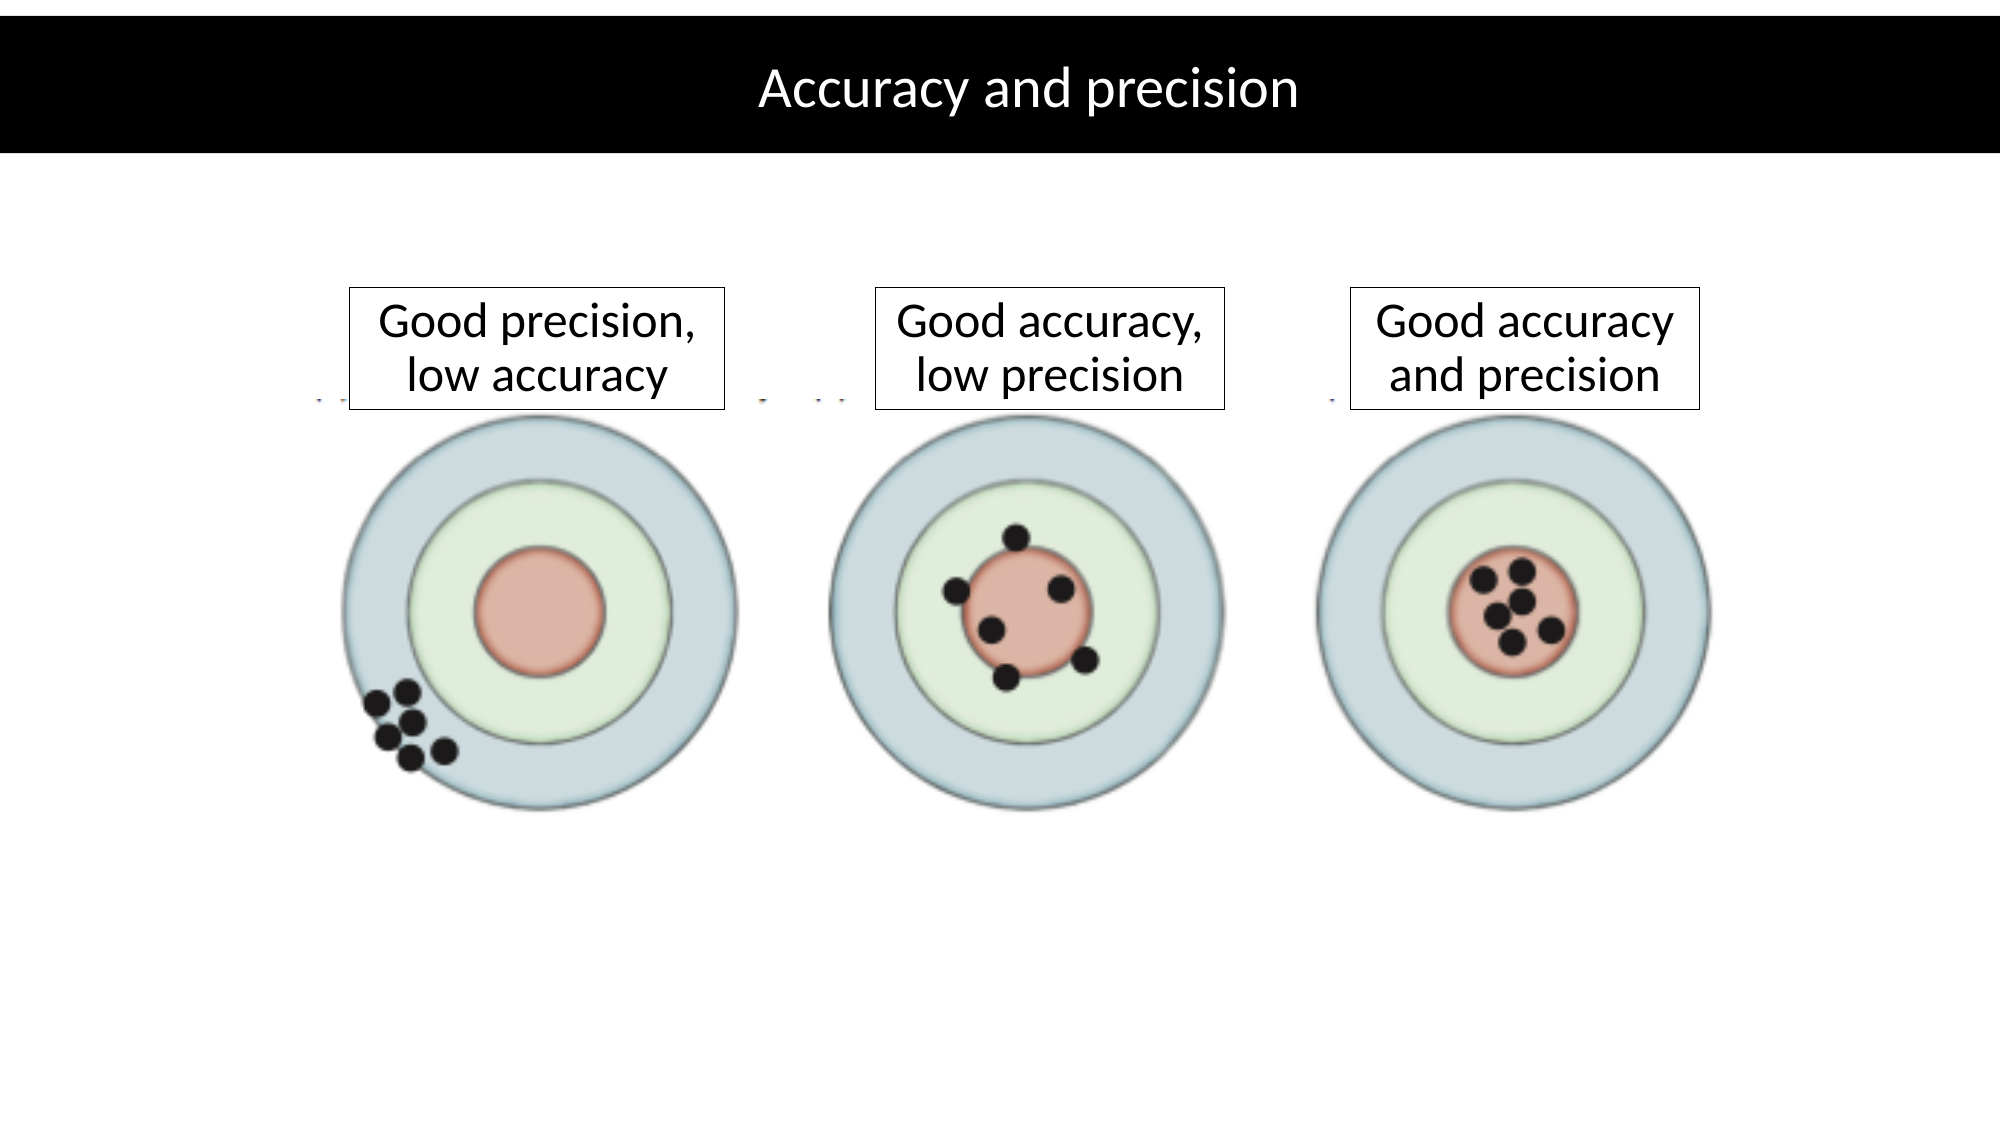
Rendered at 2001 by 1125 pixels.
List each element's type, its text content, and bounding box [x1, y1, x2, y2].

text_box Good accuracy and precision [1350, 287, 1700, 399]
picture [287, 399, 1730, 847]
text_box Good precision, low accuracy [349, 287, 725, 399]
text_box [0, 15, 2000, 154]
text_box Accuracy and precision [329, 41, 1730, 127]
text_box Good accuracy, low precision [875, 287, 1225, 399]
